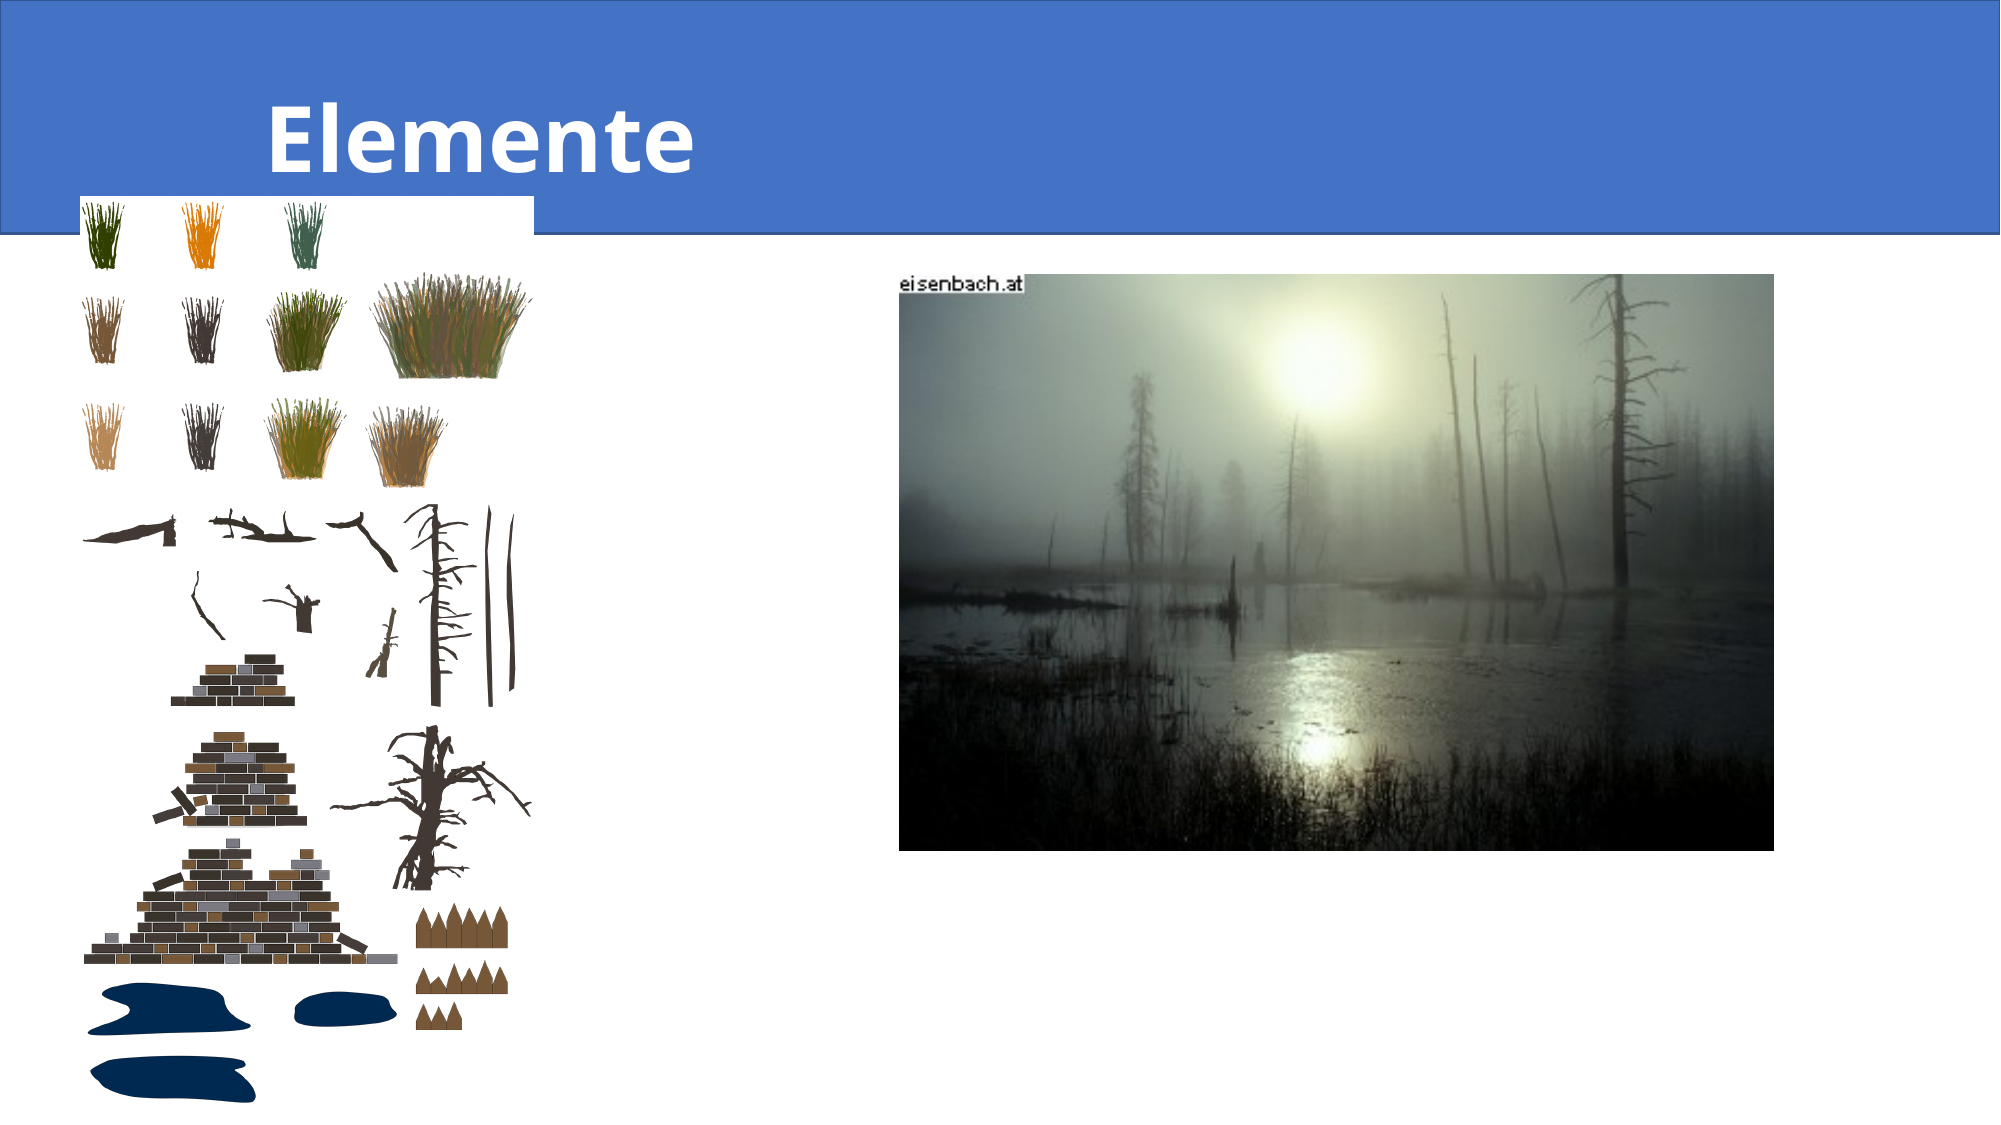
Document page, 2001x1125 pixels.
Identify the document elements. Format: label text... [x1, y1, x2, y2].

picture [899, 274, 1774, 851]
picture [80, 196, 534, 1108]
text_box Elemente [249, 72, 1750, 215]
text_box [0, 0, 2000, 235]
